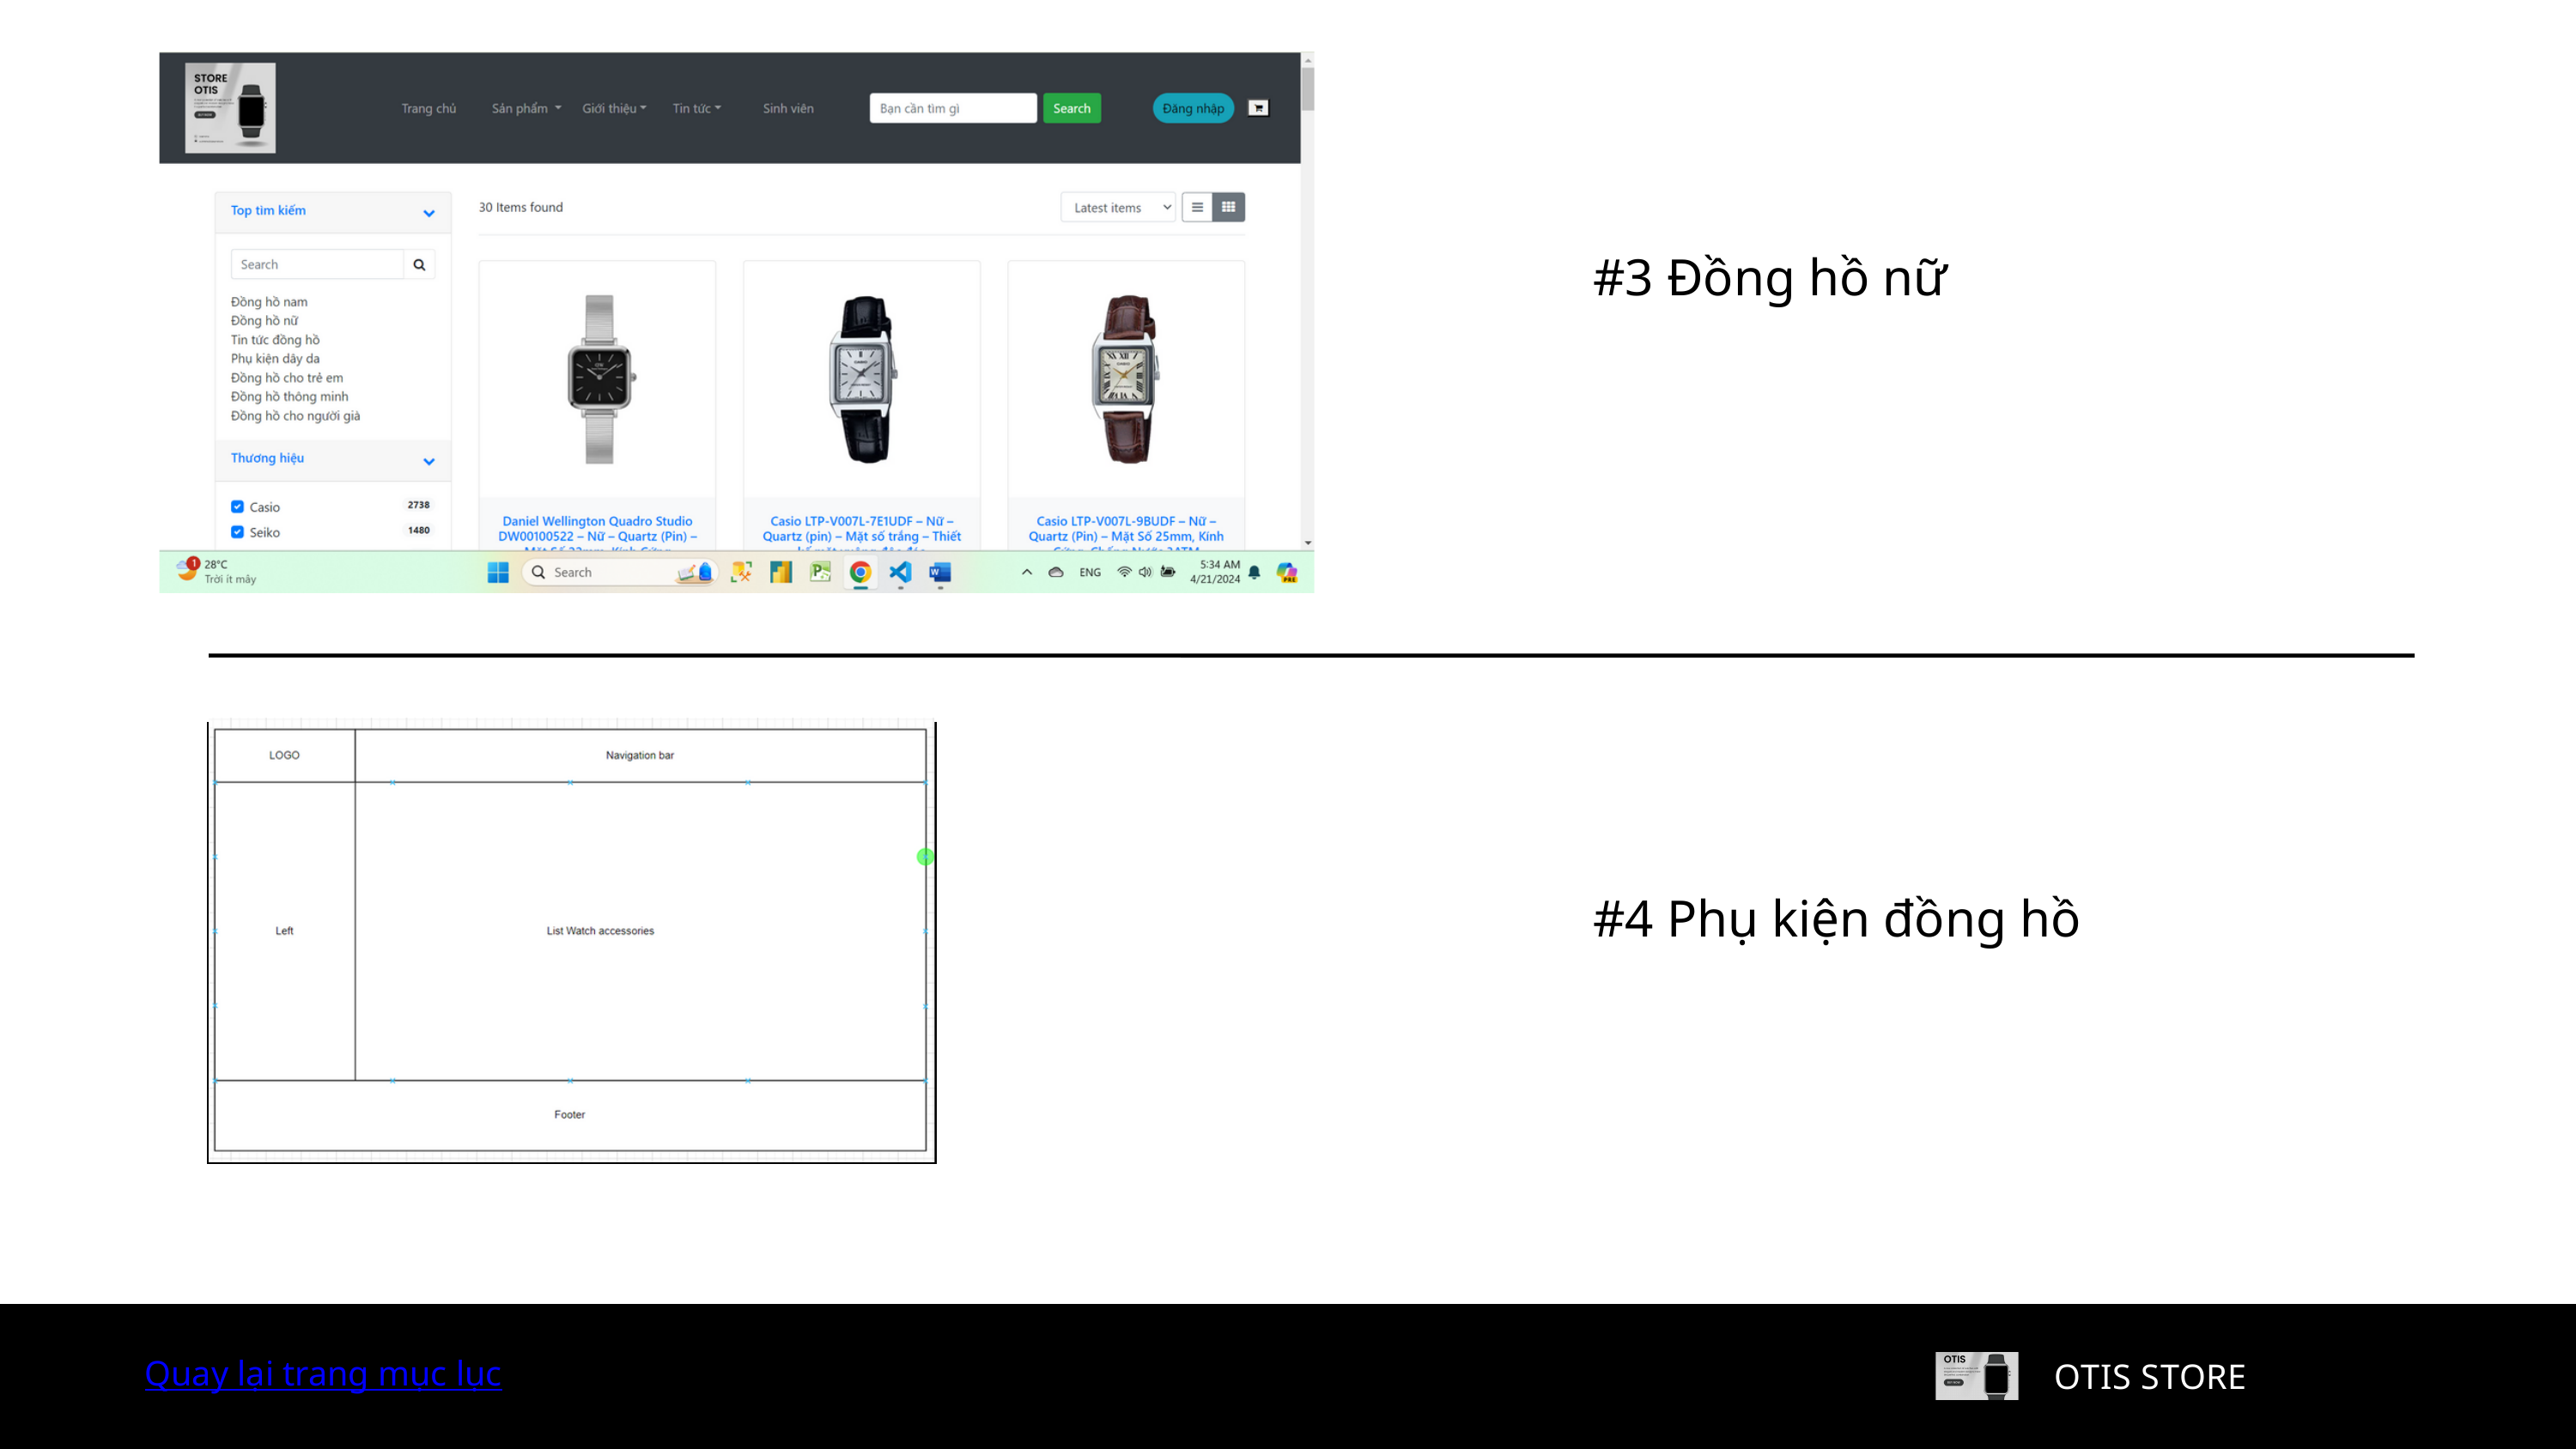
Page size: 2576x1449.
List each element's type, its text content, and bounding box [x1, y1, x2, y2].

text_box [208, 72, 1039, 583]
text_box #4 Phụ kiện đồng hồ [1593, 889, 2159, 947]
text_box #3 Đồng hồ nữ [1593, 248, 2159, 306]
text_box [209, 718, 935, 723]
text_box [0, 1303, 2576, 1449]
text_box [208, 724, 935, 1163]
text_box [159, 52, 1315, 593]
